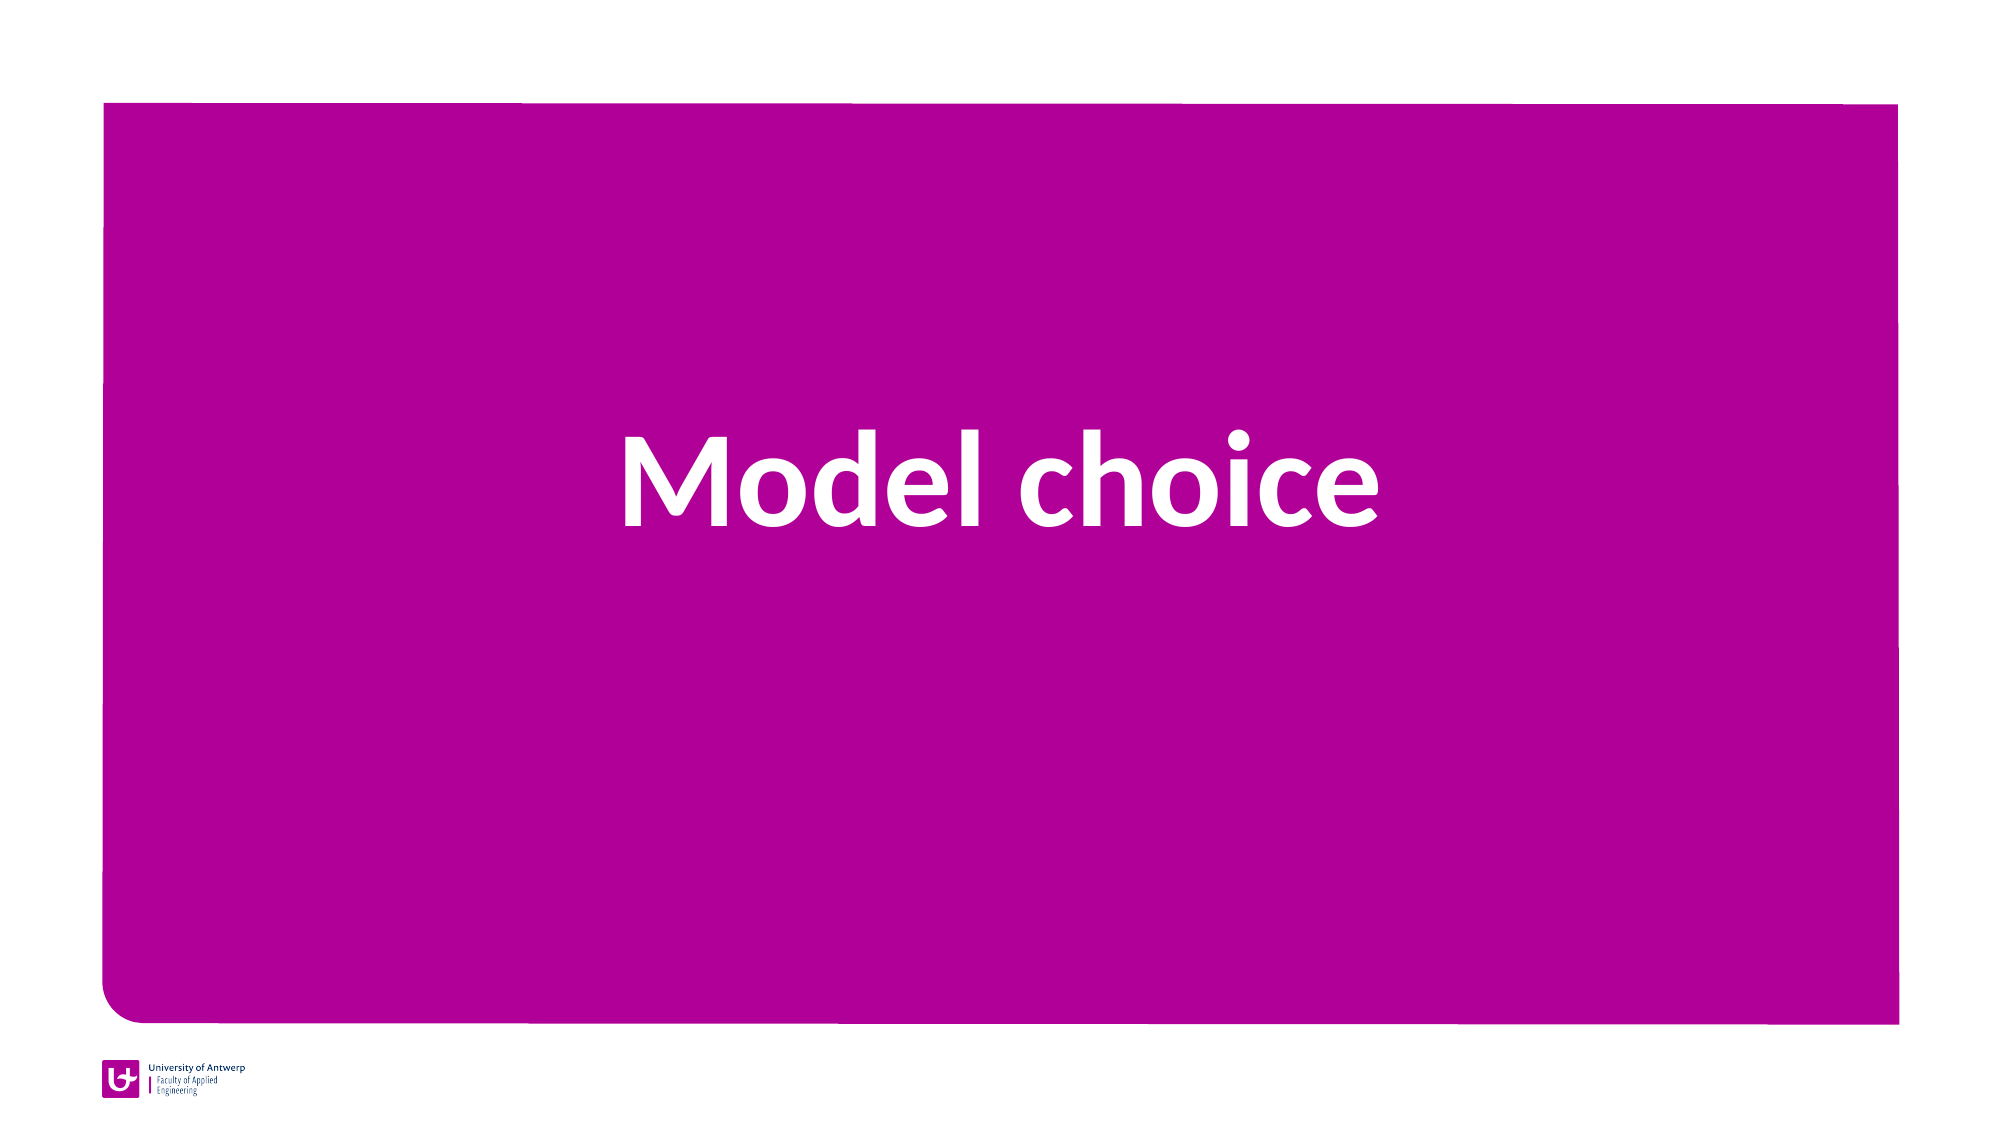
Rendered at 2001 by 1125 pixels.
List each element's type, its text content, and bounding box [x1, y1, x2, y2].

title Model choice [100, 380, 1900, 598]
picture [102, 1060, 245, 1098]
